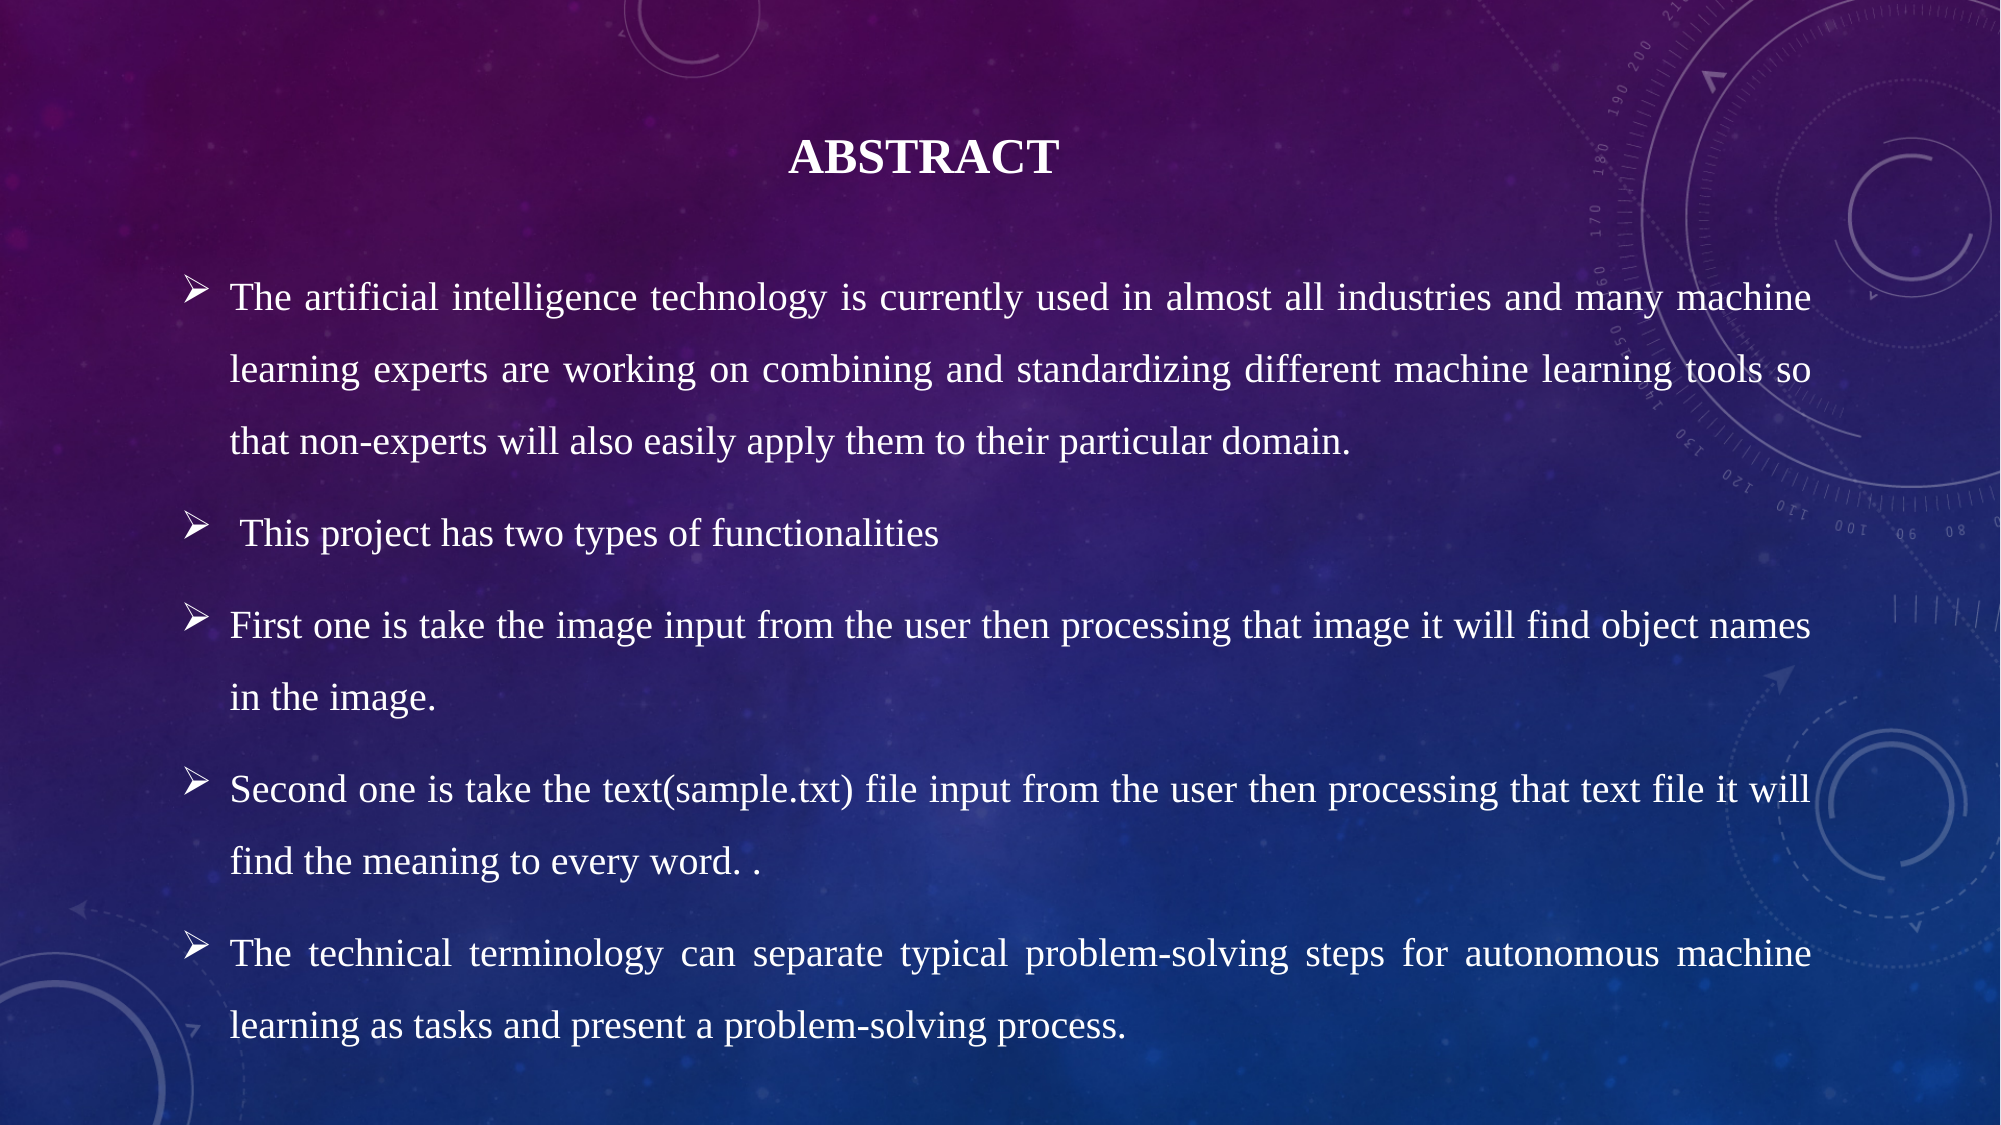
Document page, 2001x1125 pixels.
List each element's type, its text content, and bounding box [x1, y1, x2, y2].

picture [0, 0, 2001, 1125]
list The artificial intelligence technology is currently used in almost all industries and many machine learning experts are working on combining and standardizing different machine learning tools so that non-experts will also easily apply them to their particular domain. This project has two types of functionalities First one is take the image input from the user then processing that image it will find object names in the image. Second one is take the text(sample.txt) file input from the user then processing that text file it will find the meaning to every word. . The technical terminology can separate typical problem-solving steps for autonomous machine learning as tasks and present a problem-solving process. [165, 238, 1828, 1058]
title Abstract [425, 92, 1423, 216]
